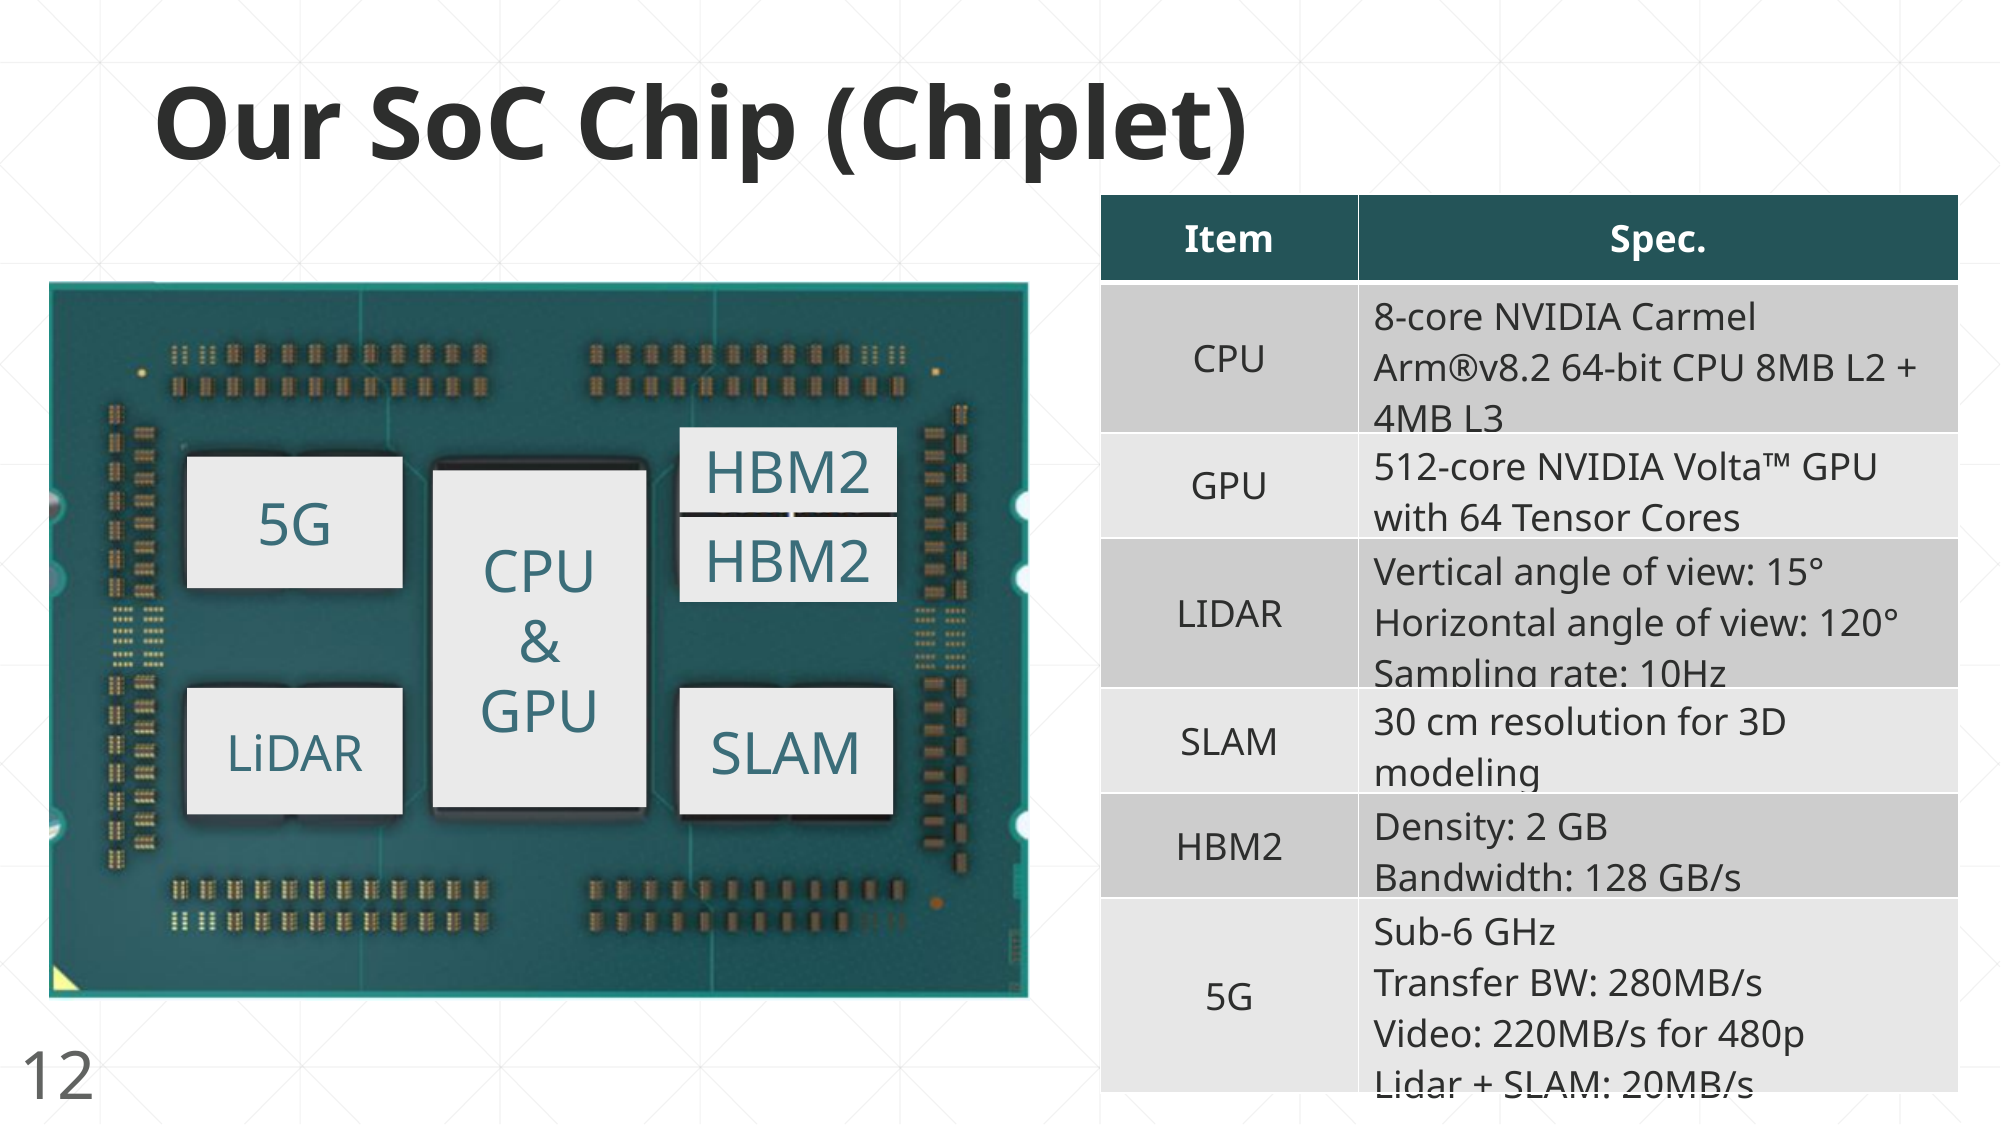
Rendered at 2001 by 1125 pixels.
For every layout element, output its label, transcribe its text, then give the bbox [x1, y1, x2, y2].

table_cell 512-core NVIDIA Volta™ GPU with 64 Tensor Cores [1359, 434, 1958, 537]
table_cell HBM2 [1101, 794, 1358, 897]
table_header Spec. [1359, 195, 1958, 280]
picture [49, 281, 1030, 1001]
table_cell Sub-6 GHz Transfer BW: 280MB/s Video: 220MB/s for 480p Lidar + SLAM: 20MB/s [1359, 899, 1958, 1092]
title Our SoC Chip (Chiplet) [137, 59, 1863, 196]
table_cell LIDAR [1101, 539, 1358, 687]
table_cell SLAM [1101, 689, 1358, 792]
table_cell Density: 2 GB Bandwidth: 128 GB/s [1359, 794, 1958, 897]
table_header Item [1101, 195, 1358, 280]
table_cell 30 cm resolution for 3D modeling [1359, 689, 1958, 792]
table_cell Vertical angle of view: 15° Horizontal angle of view: 120° Sampling rate: 10Hz [1359, 539, 1958, 687]
table_cell 5G [1101, 899, 1358, 1092]
table_cell GPU [1101, 434, 1358, 537]
table_cell 8-core NVIDIA Carmel Arm®v8.2 64-bit CPU 8MB L2 + 4MB L3 [1359, 285, 1958, 432]
slide_number 12 [0, 1031, 116, 1125]
table_cell CPU [1101, 285, 1358, 432]
